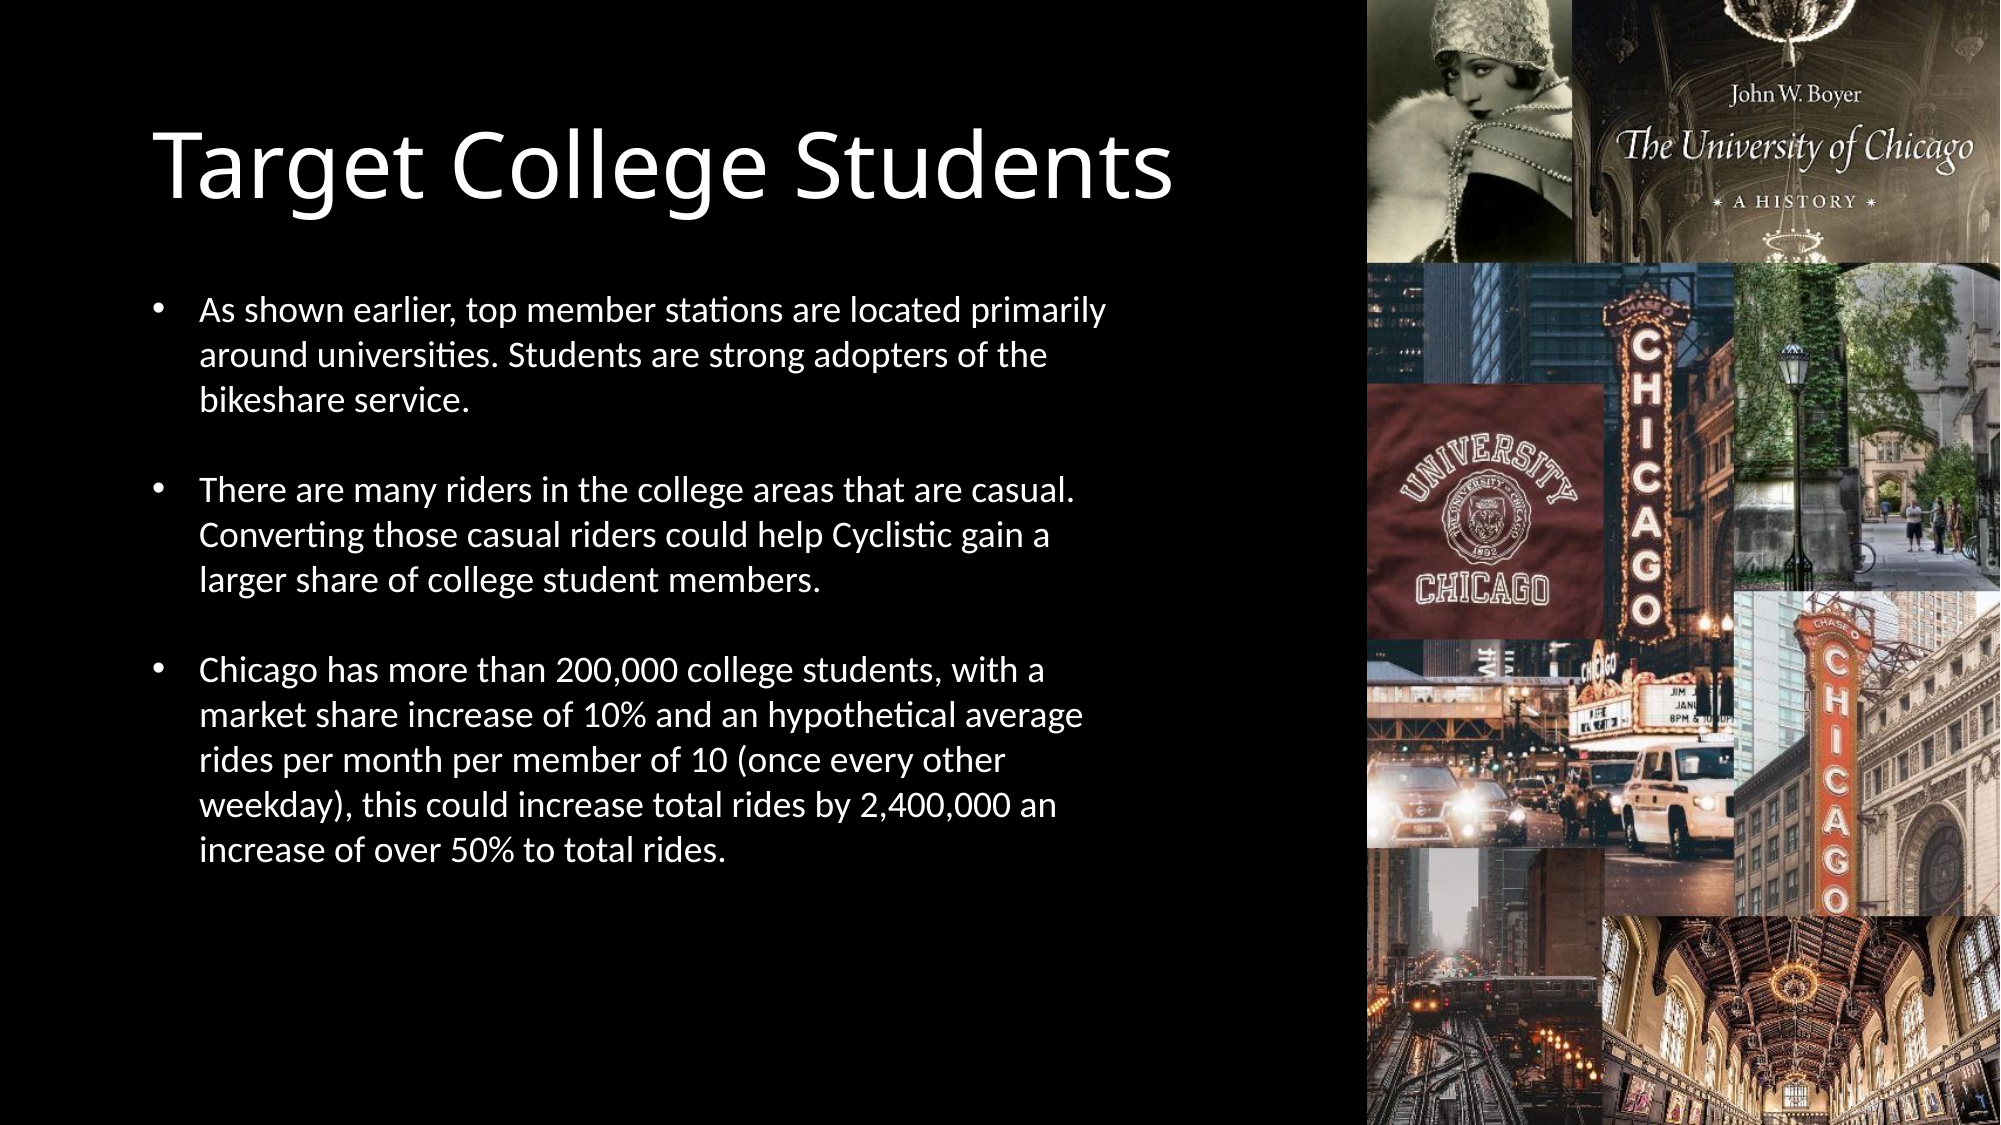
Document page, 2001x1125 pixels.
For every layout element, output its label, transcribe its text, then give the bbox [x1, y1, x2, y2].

text_box As shown earlier, top member stations are located primarily around universities. Students are strong adopters of the bikeshare service. There are many riders in the college areas that are casual. Converting those casual riders could help Cyclistic gain a larger share of college student members. Chicago has more than 200,000 college students, with a market share increase of 10% and an hypothetical average rides per month per member of 10 (once every other weekday), this could increase total rides by 2,400,000 an increase of over 50% to total rides. [137, 277, 1153, 877]
picture [1367, 0, 2000, 1125]
title Target College Students [137, 59, 1367, 278]
